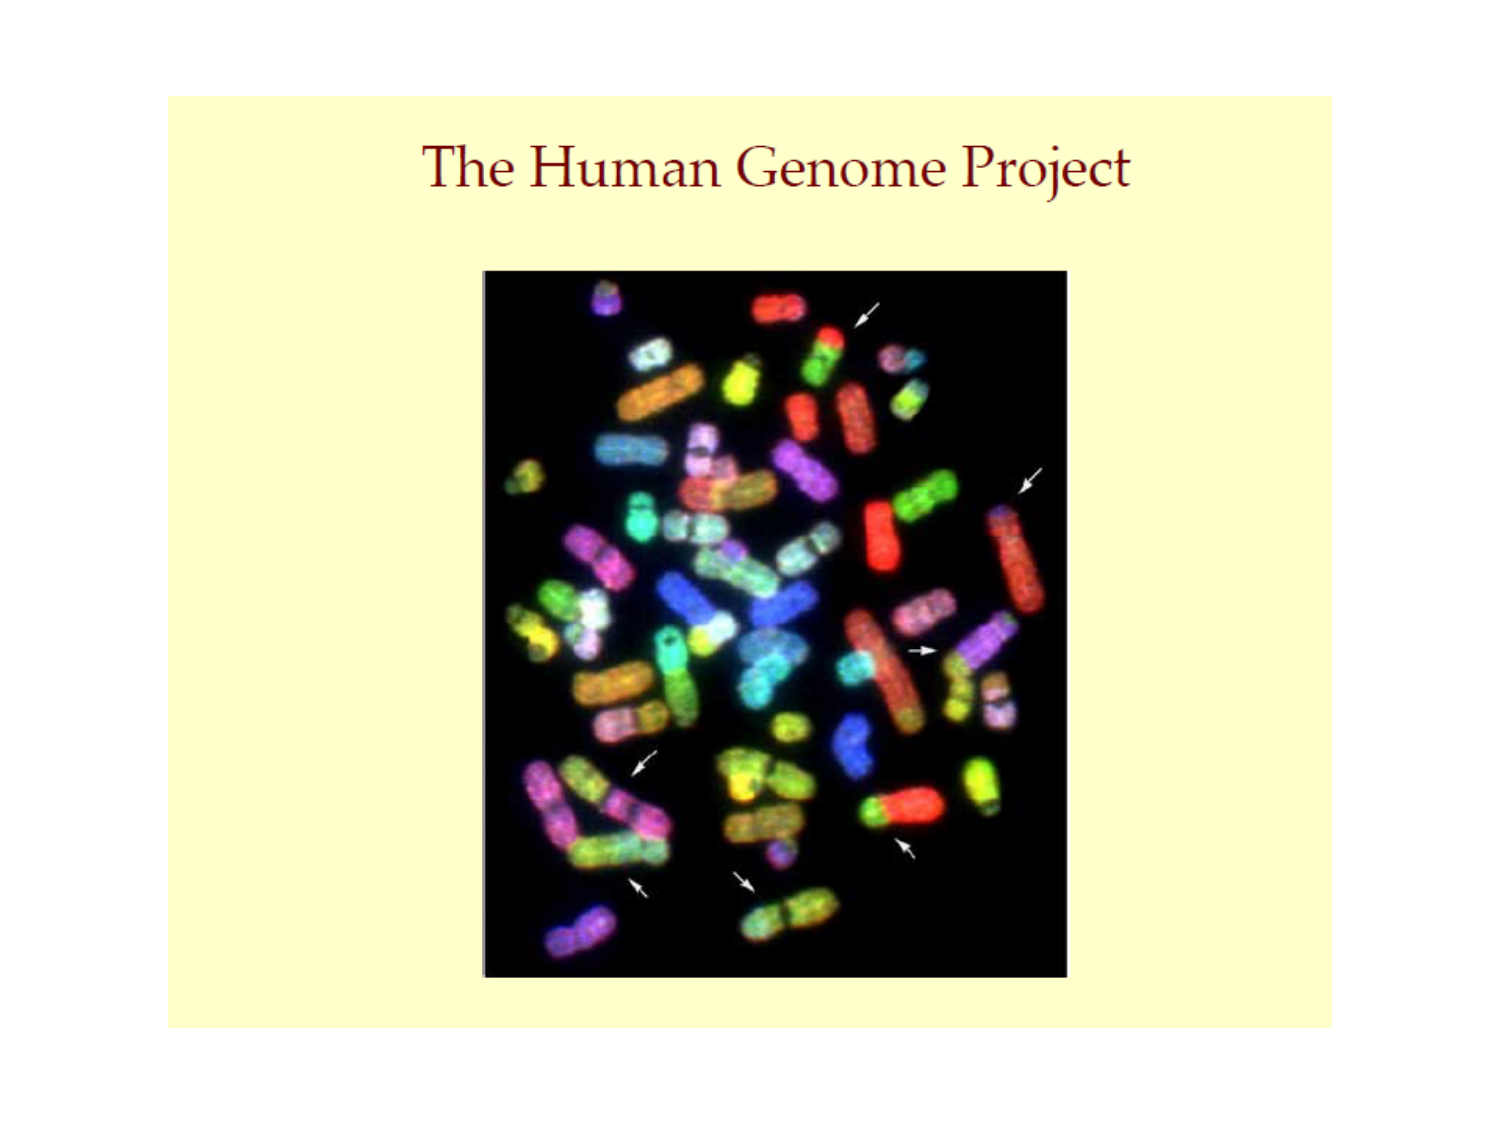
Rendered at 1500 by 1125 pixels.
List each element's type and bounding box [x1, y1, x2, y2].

picture [168, 96, 1332, 1029]
